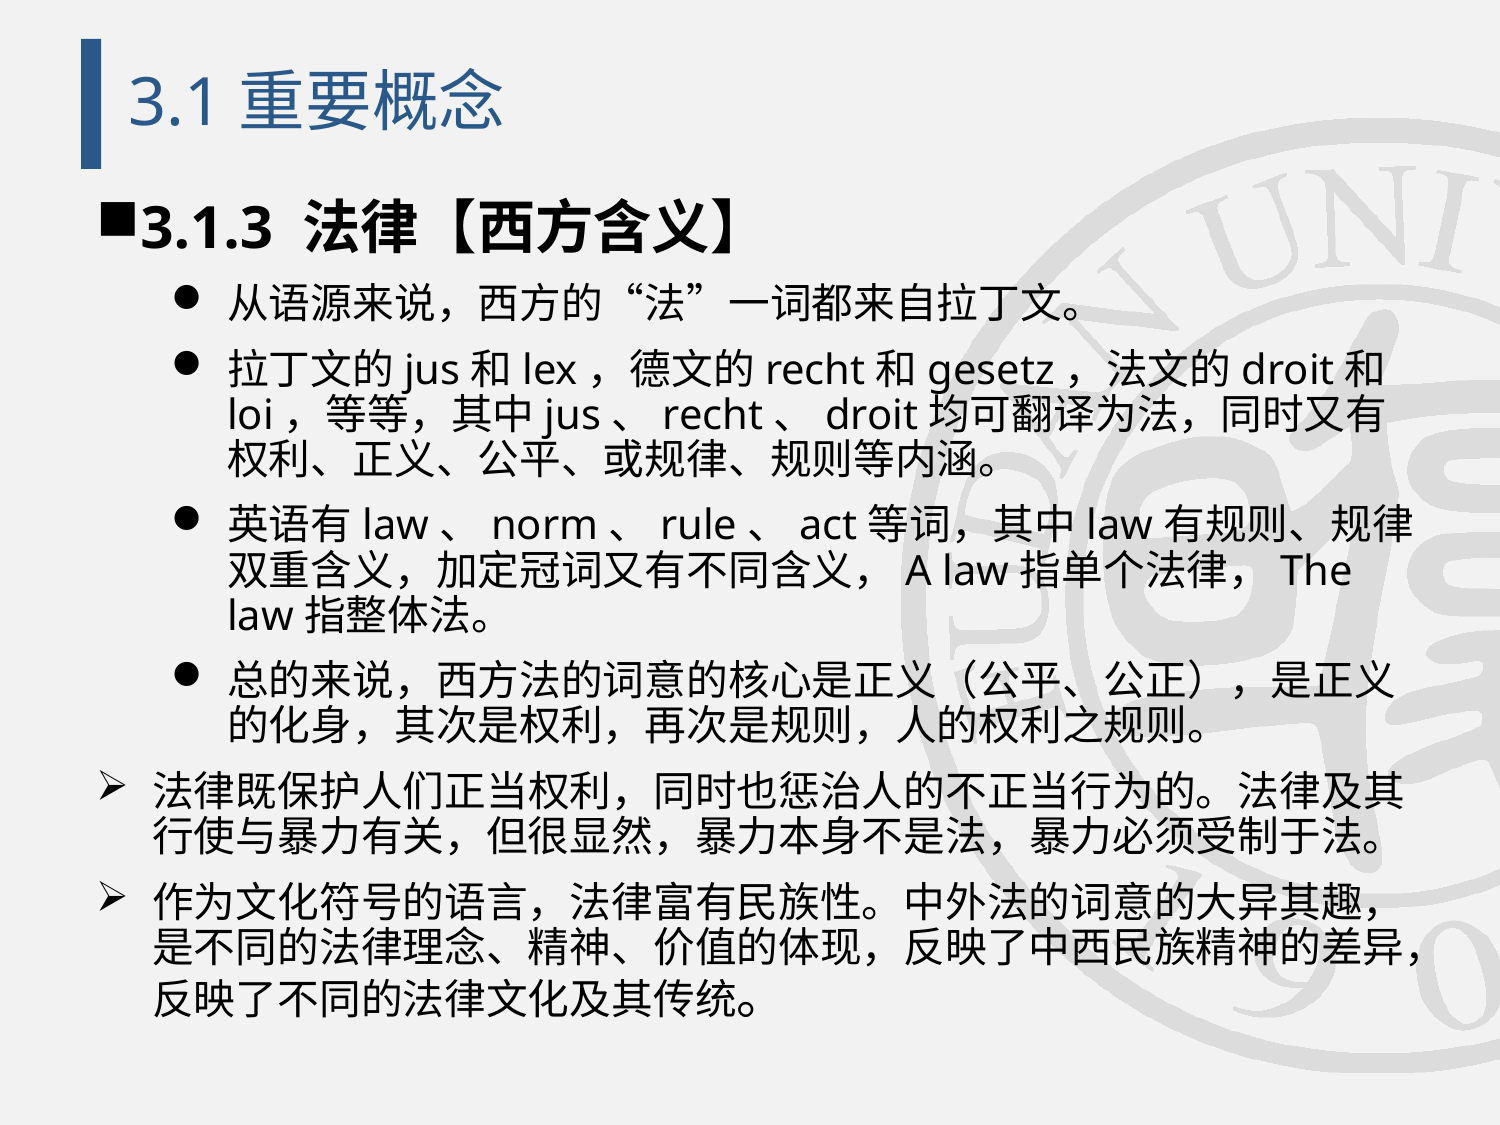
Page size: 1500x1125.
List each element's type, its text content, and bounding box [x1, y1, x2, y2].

title 3.1重要概念 [113, 49, 1387, 159]
text_box 3.1.3 法律【西方含义】 从语源来说，西方的“法”一词都来自拉丁文。 拉丁文的jus和lex，德文的recht和gesetz，法文的droit和loi，等等，其中jus、recht、droit均可翻译为法，同时又有权利、正义、公平、或规律、规则等内涵。 英语有law、norm、rule、act等词，其中law有规则、规律双重含义，加定冠词又有不同含义，A law指单个法律，The law指整体法。 总的来说，西方法的词意的核心是正义（公平、公正），是正义的化身，其次是权利，再次是规则，人的权利之规则。 法律既保护人们正当权利，同时也惩治人的不正当行为的。法律及其行使与暴力有关，但很显然，暴力本身不是法，暴力必须受制于法。 作为文化符号的语言，法律富有民族性。中外法的词意的大异其趣，是不同的法律理念、精神、价值的体现，反映了中西民族精神的差异，反映了不同的法律文化及其传统。 [81, 191, 1433, 1033]
